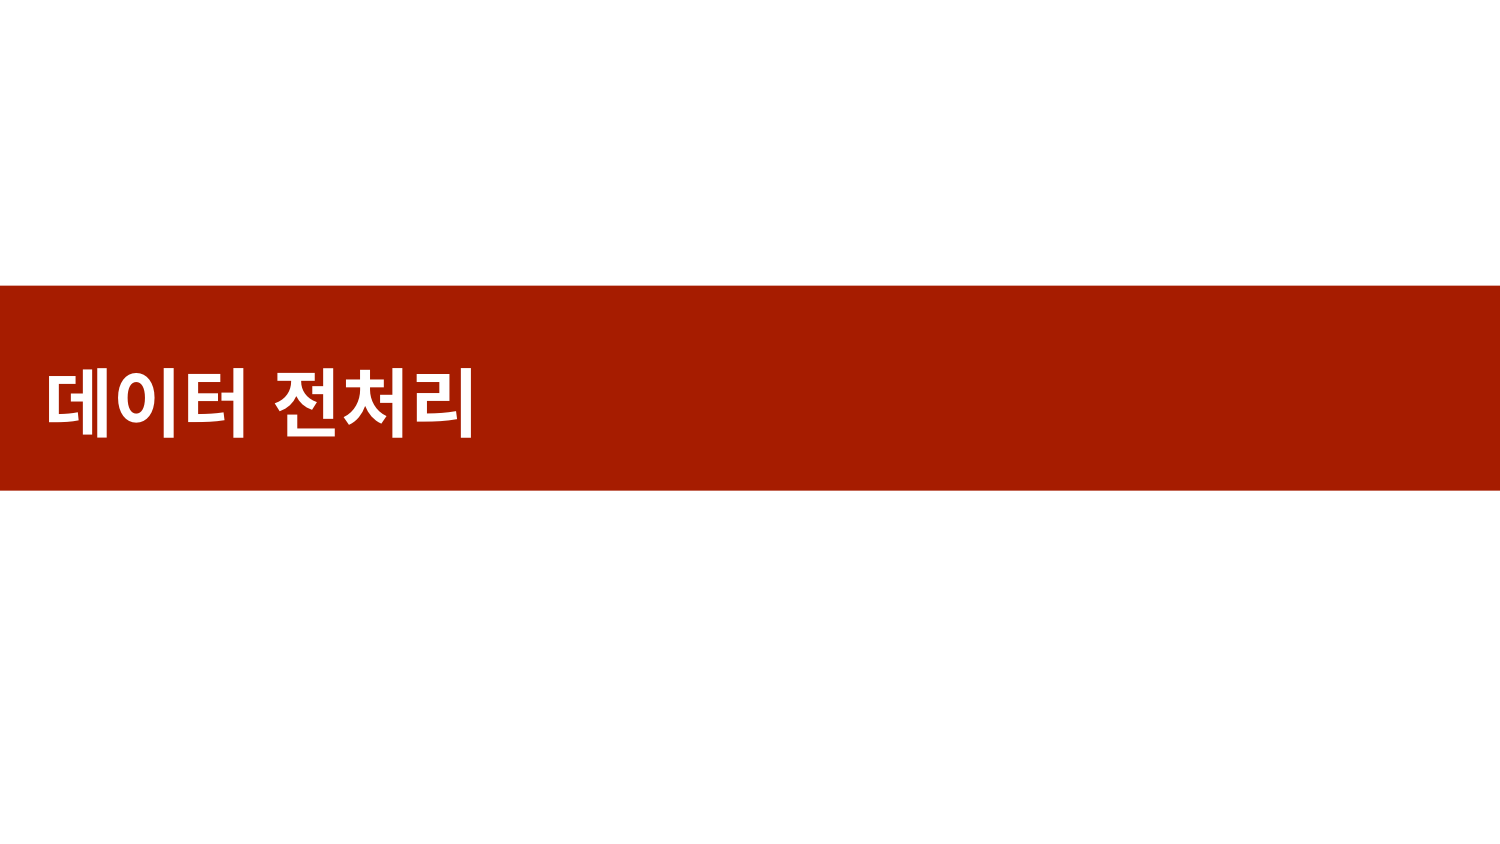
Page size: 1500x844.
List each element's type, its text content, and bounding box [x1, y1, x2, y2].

text_box [0, 285, 1500, 491]
text_box 데이터 전처리 [29, 327, 1471, 462]
